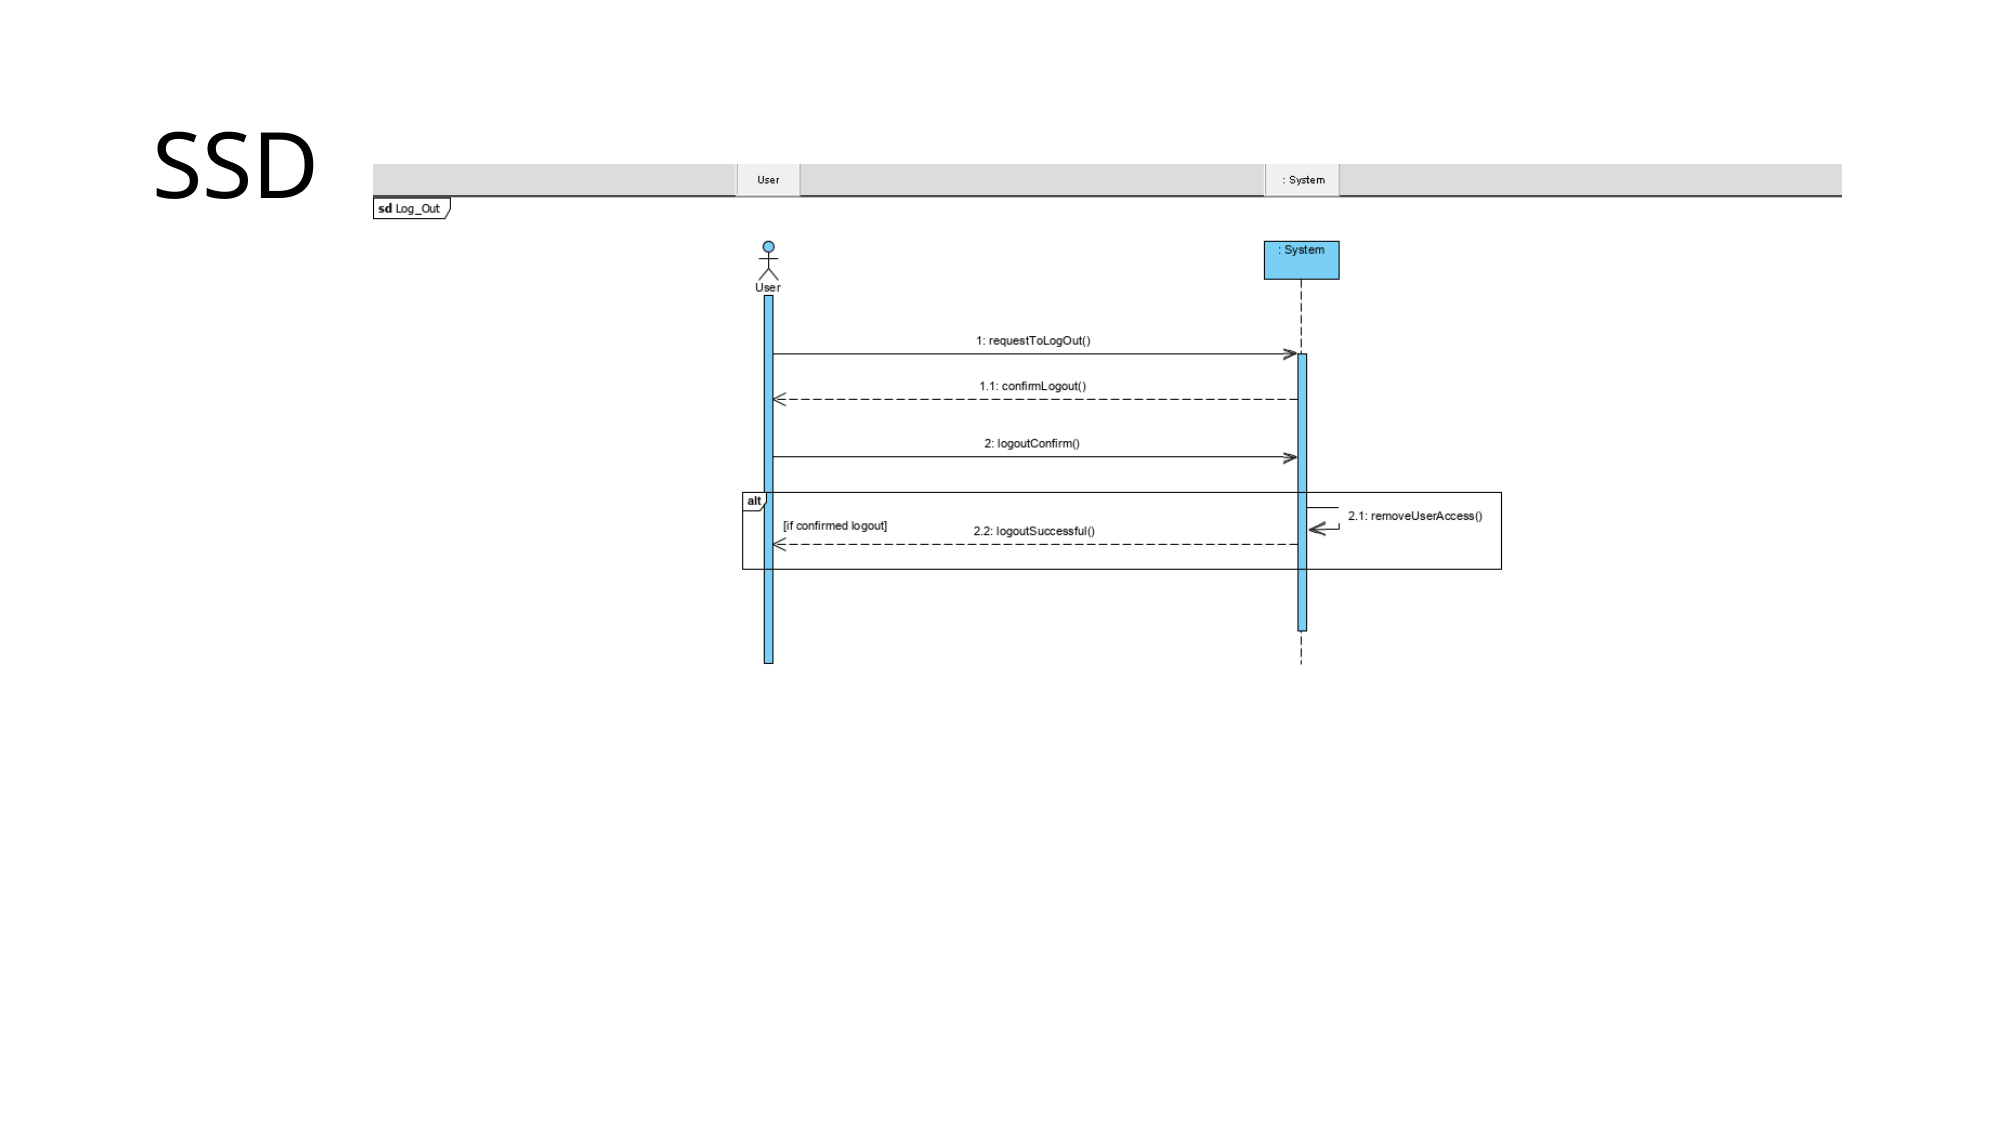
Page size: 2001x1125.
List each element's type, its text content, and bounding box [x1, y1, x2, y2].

title SSD [137, 59, 1863, 278]
picture [373, 164, 1842, 1019]
